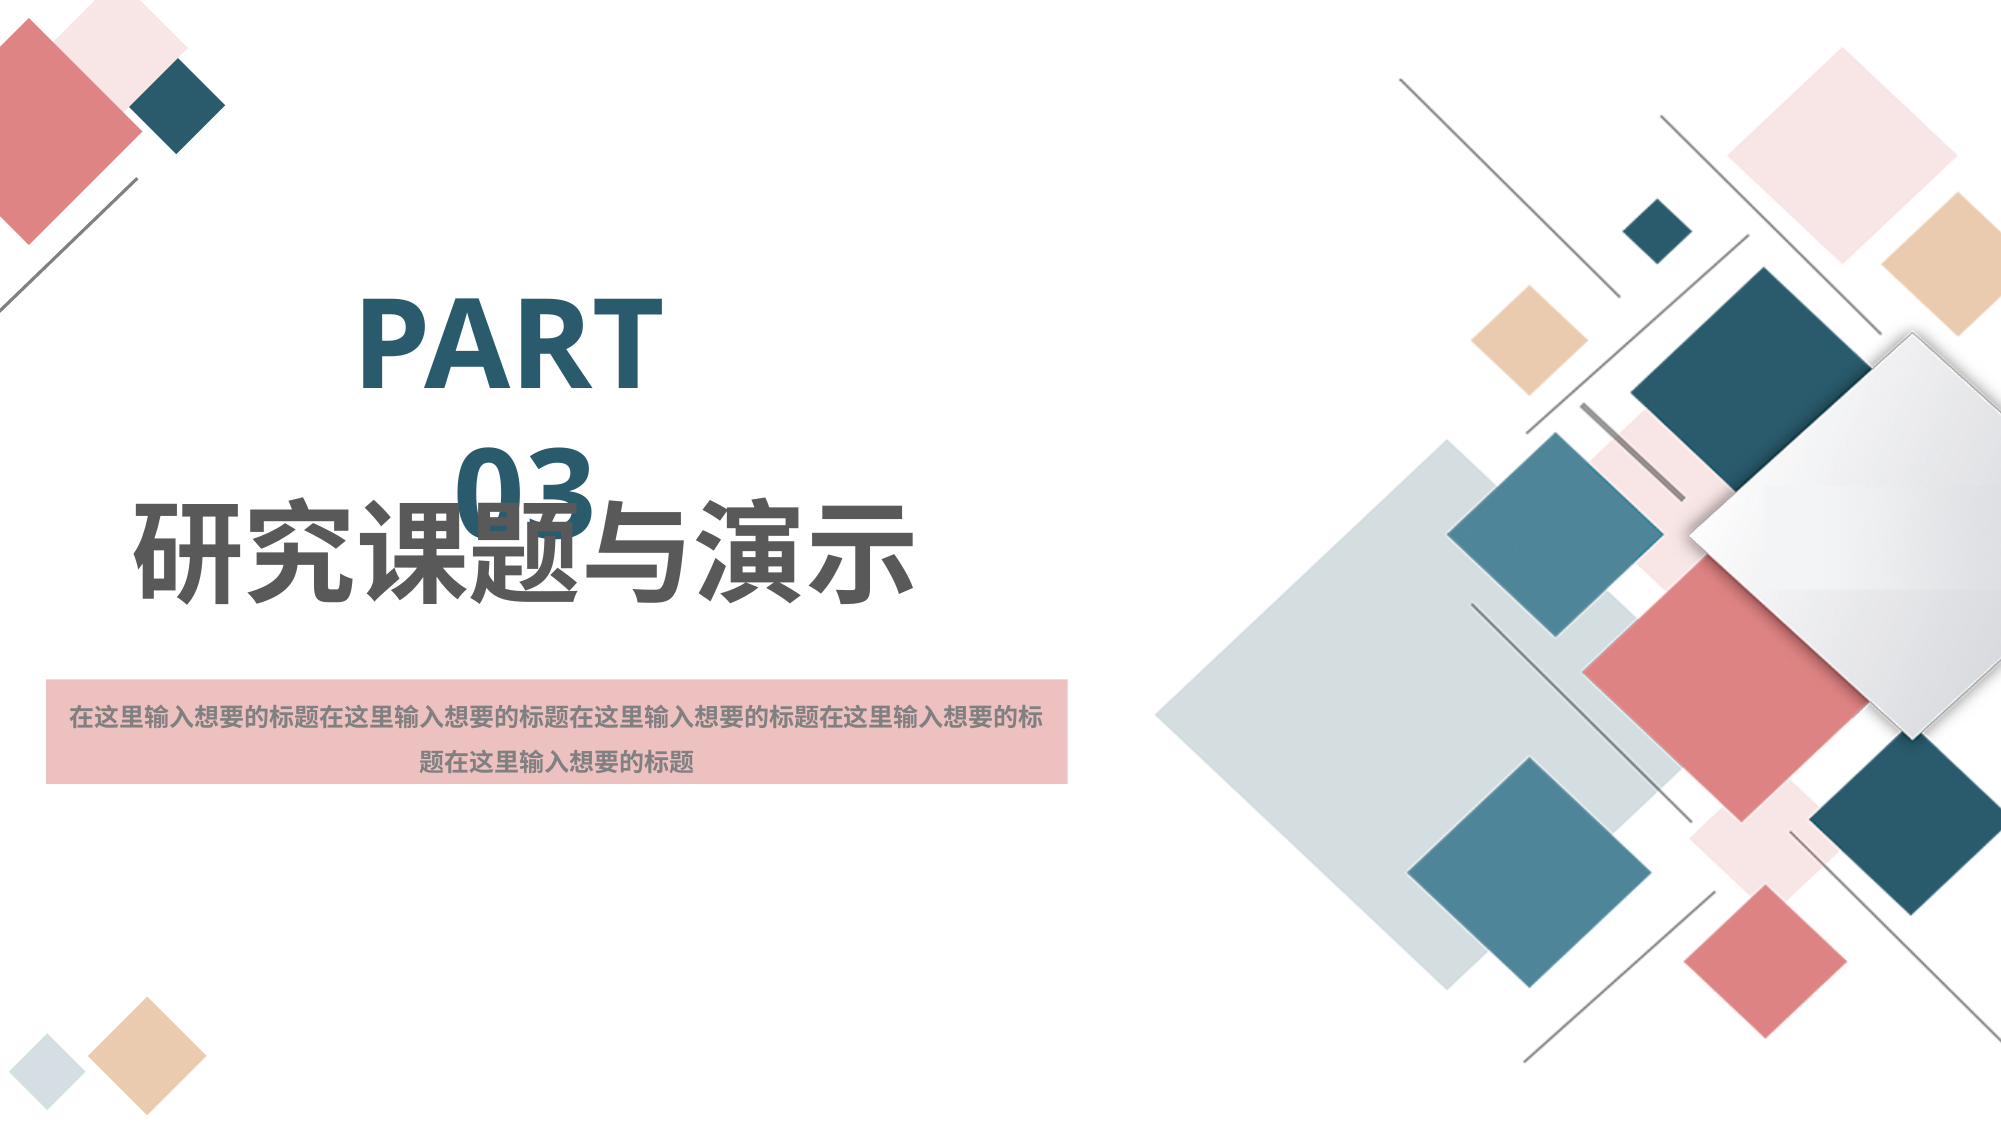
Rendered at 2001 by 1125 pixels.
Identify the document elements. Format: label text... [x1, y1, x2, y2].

text_box [0, 16, 144, 178]
text_box 在这里输入想要的标题在这里输入想要的标题在这里输入想要的标题在这里输入想要的标题在这里输入想要的标题 [46, 679, 1068, 784]
text_box [53, 0, 190, 112]
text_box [0, 178, 138, 338]
text_box PART 03 [251, 255, 799, 475]
text_box [86, 995, 208, 1117]
text_box [129, 58, 227, 156]
picture [1116, 0, 2001, 1125]
text_box [7, 1031, 88, 1112]
text_box 研究课题与演示 [91, 475, 959, 625]
